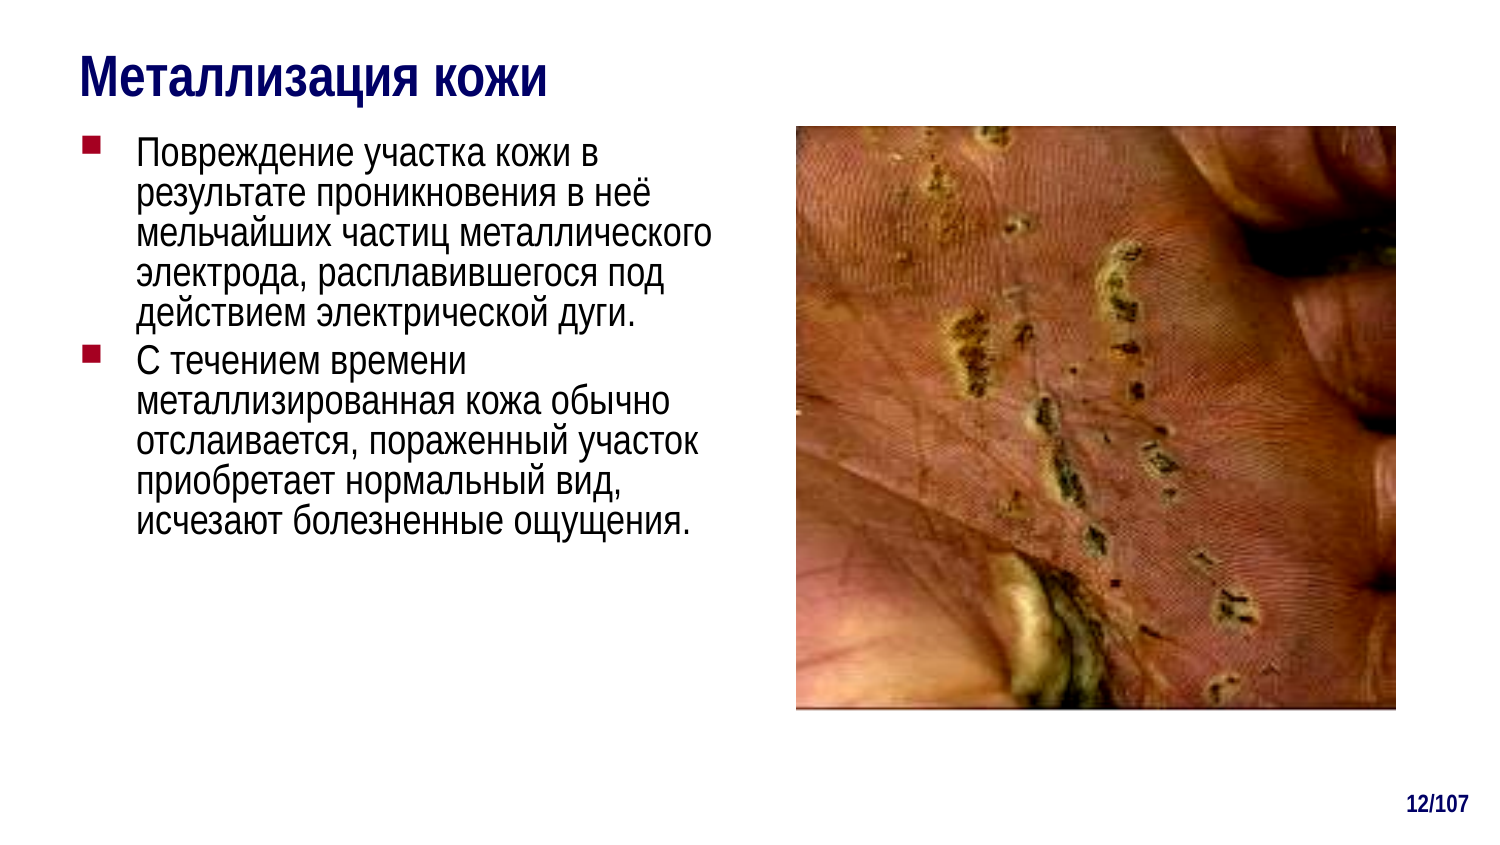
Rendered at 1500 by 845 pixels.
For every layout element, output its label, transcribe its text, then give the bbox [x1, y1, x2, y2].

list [796, 126, 1396, 713]
title Металлизация кожи [64, 32, 1483, 115]
list Повреждение участка кожи в результате проникновения в неё мельчайших частиц металлического электрода, расплавившегося под действием электрической дуги. С течением времени металлизированная кожа обычно отслаивается, пораженный участок приобретает нормальный вид, исчезают болезненные ощущения. [64, 126, 761, 789]
